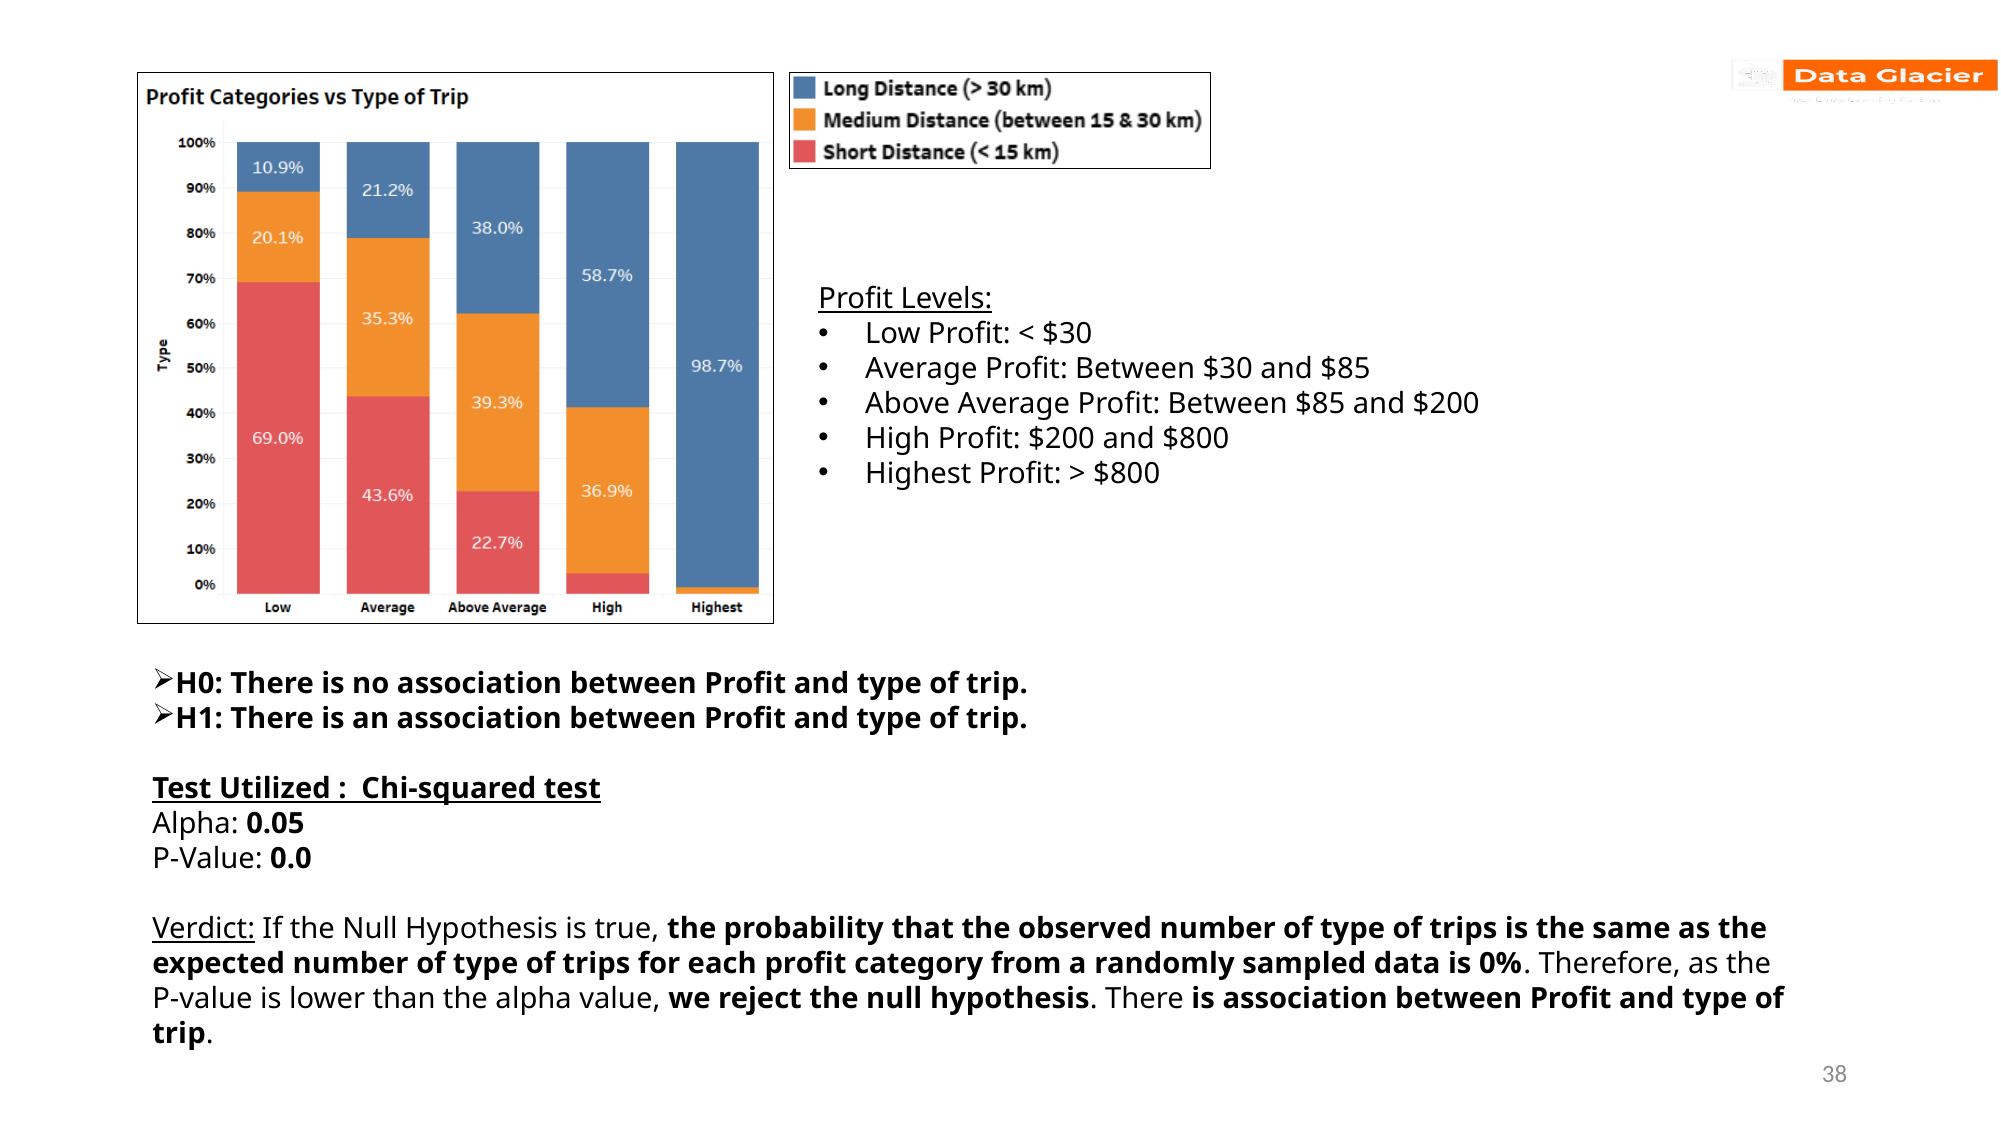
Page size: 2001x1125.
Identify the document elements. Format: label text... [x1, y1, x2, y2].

picture [1728, 0, 2000, 164]
slide_number 38 [1412, 1042, 1863, 1103]
text_box H0: There is no association between Profit and type of trip. H1: There is an association between Profit and type of trip. Test Utilized : Chi-squared test Alpha: 0.05 P-Value: 0.0 Verdict: If the Null Hypothesis is true, the probability that the observed number of type of trips is the same as the expected number of type of trips for each profit category from a randomly sampled data is 0%. Therefore, as the P-value is lower than the alpha value, we reject the null hypothesis. There is association between Profit and type of trip. [137, 657, 1810, 1057]
text_box Profit Levels: Low Profit: < $30 Average Profit: Between $30 and $85 Above Average Profit: Between $85 and $200 High Profit: $200 and $800 Highest Profit: > $800 [803, 272, 1500, 497]
picture [137, 72, 774, 624]
picture [789, 72, 1211, 169]
